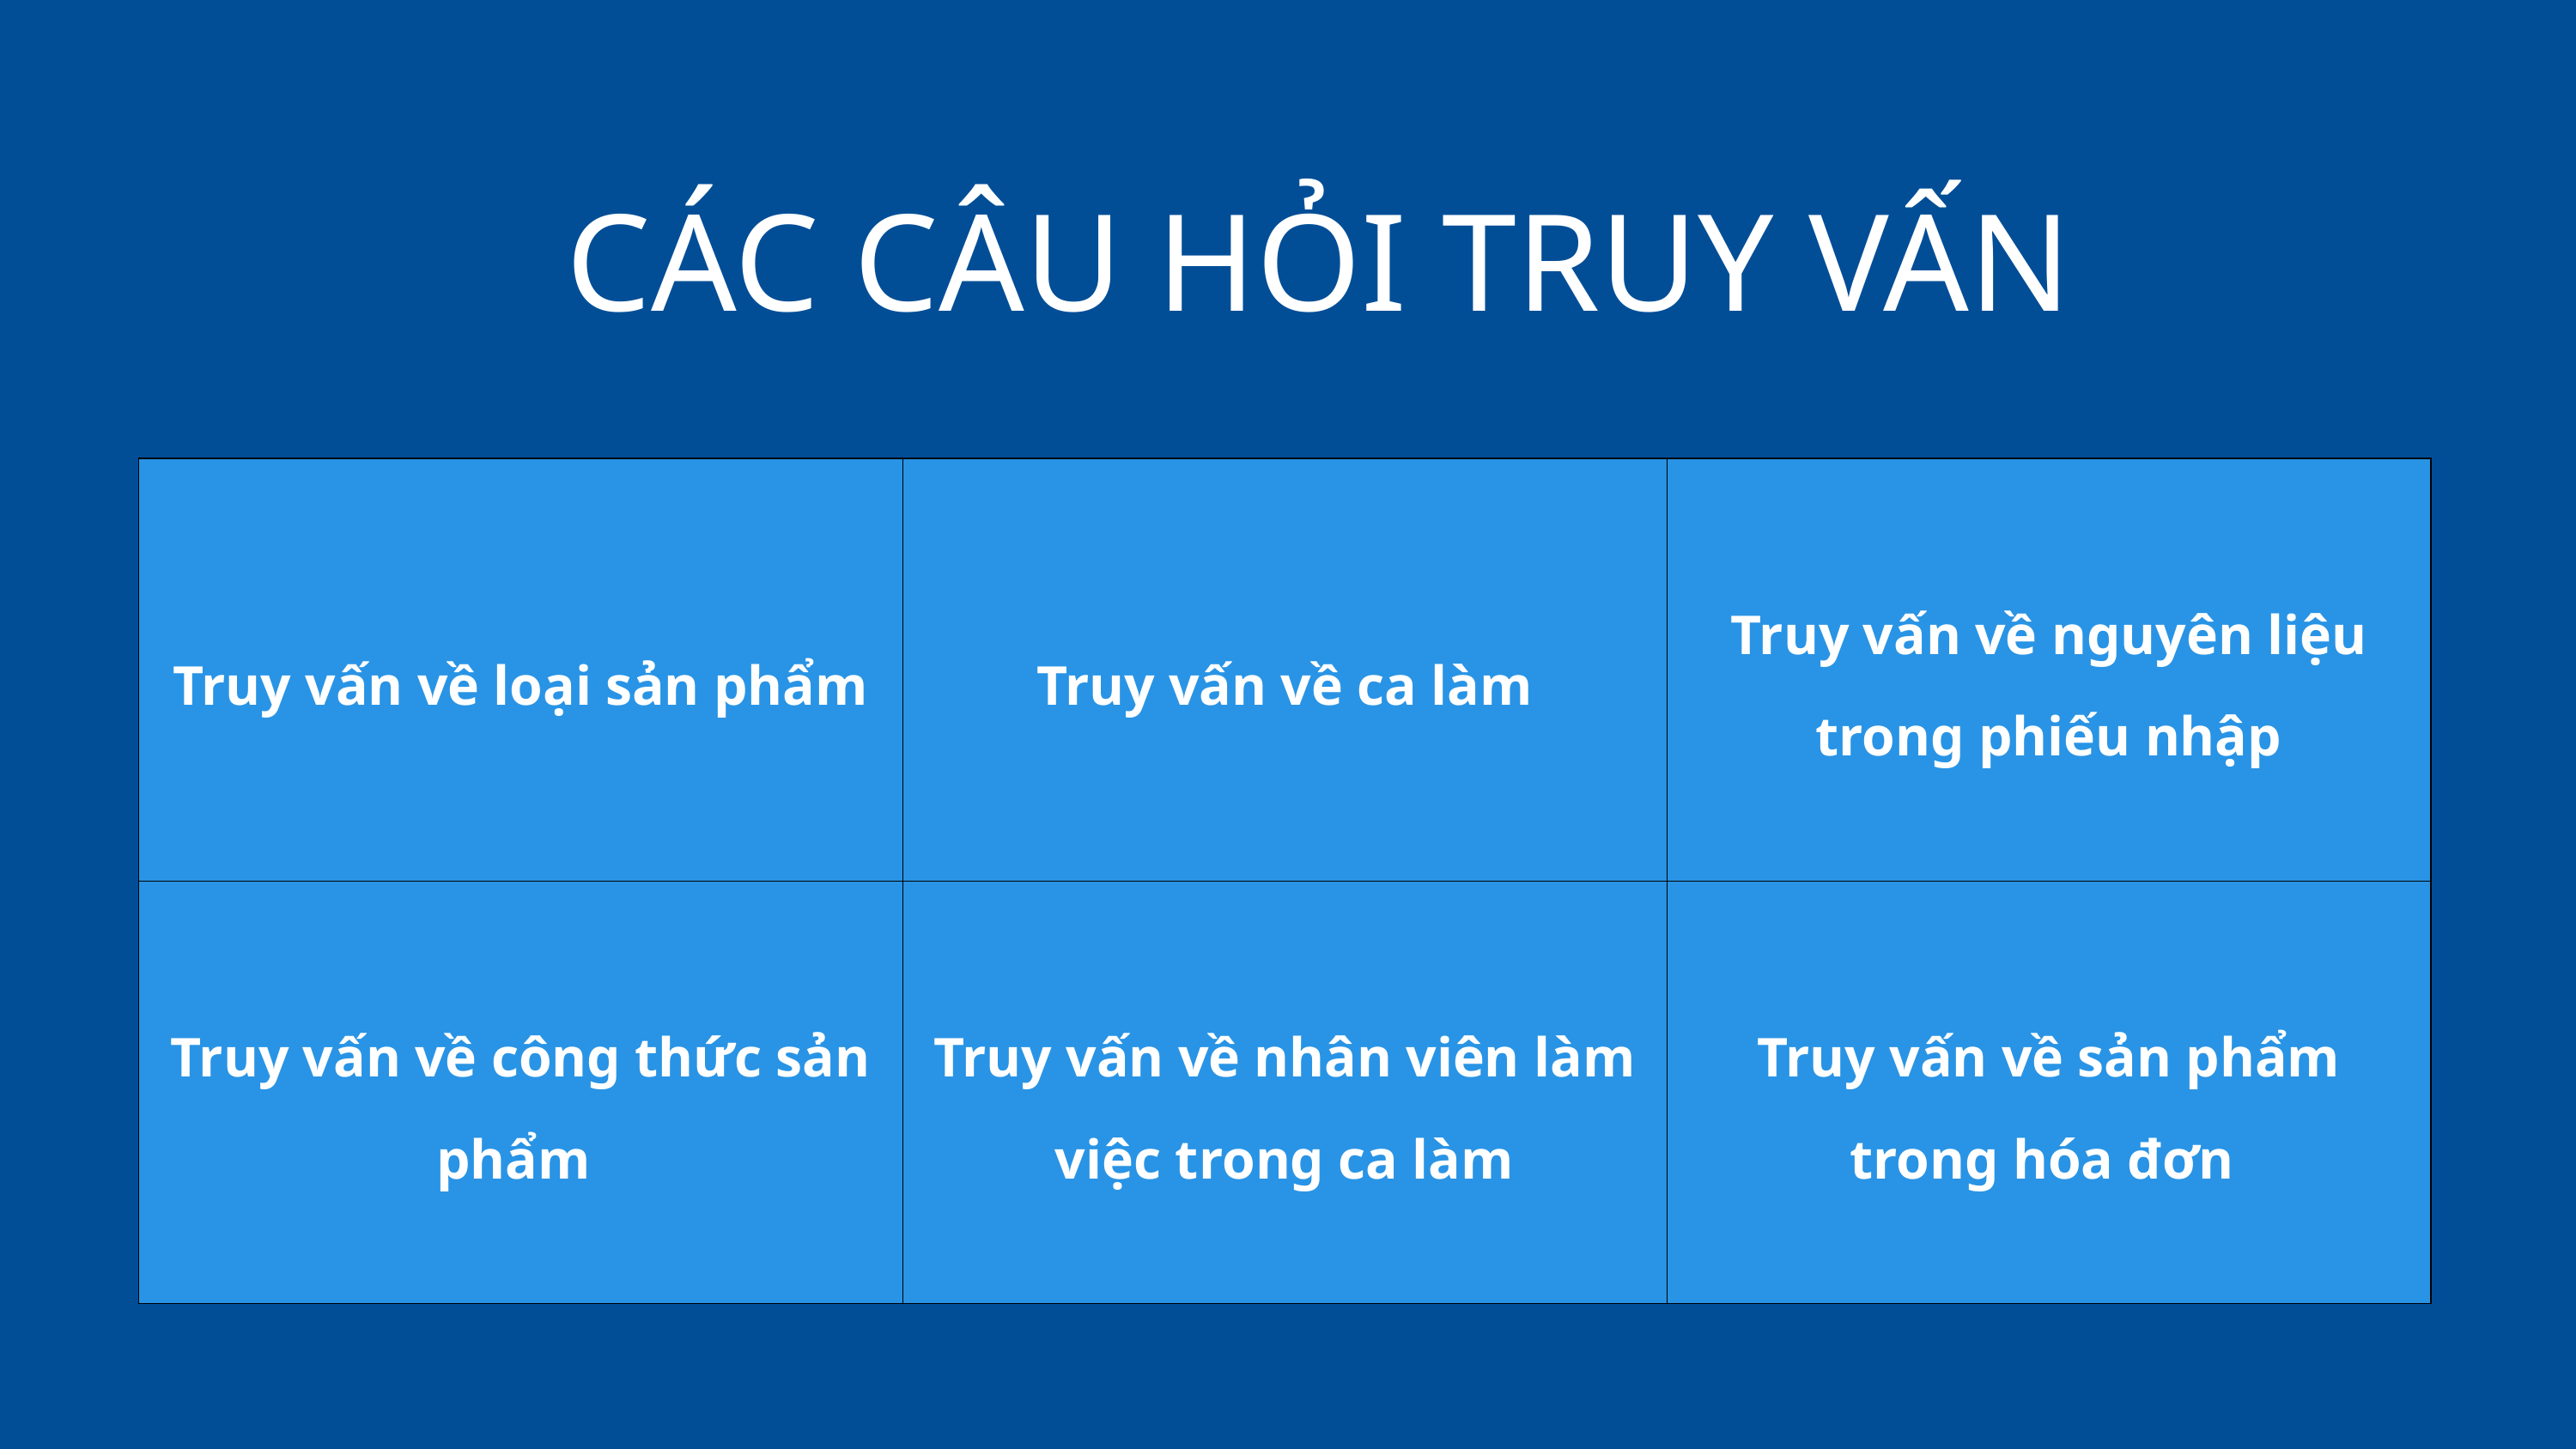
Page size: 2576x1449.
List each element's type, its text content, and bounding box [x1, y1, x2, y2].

table_cell Truy vấn về nhân viên làm việc trong ca làm [903, 882, 1667, 1303]
table_cell Truy vấn về công thức sản phẩm [139, 882, 902, 1303]
table_header Truy vấn về loại sản phẩm [139, 459, 902, 881]
text_box CÁC CÂU HỎI TRUY VẤN [387, 144, 2251, 338]
table_header Truy vấn về ca làm [903, 459, 1667, 881]
table_header Truy vấn về nguyên liệu trong phiếu nhập [1668, 459, 2430, 881]
table_cell Truy vấn về sản phẩm trong hóa đơn [1668, 882, 2430, 1303]
